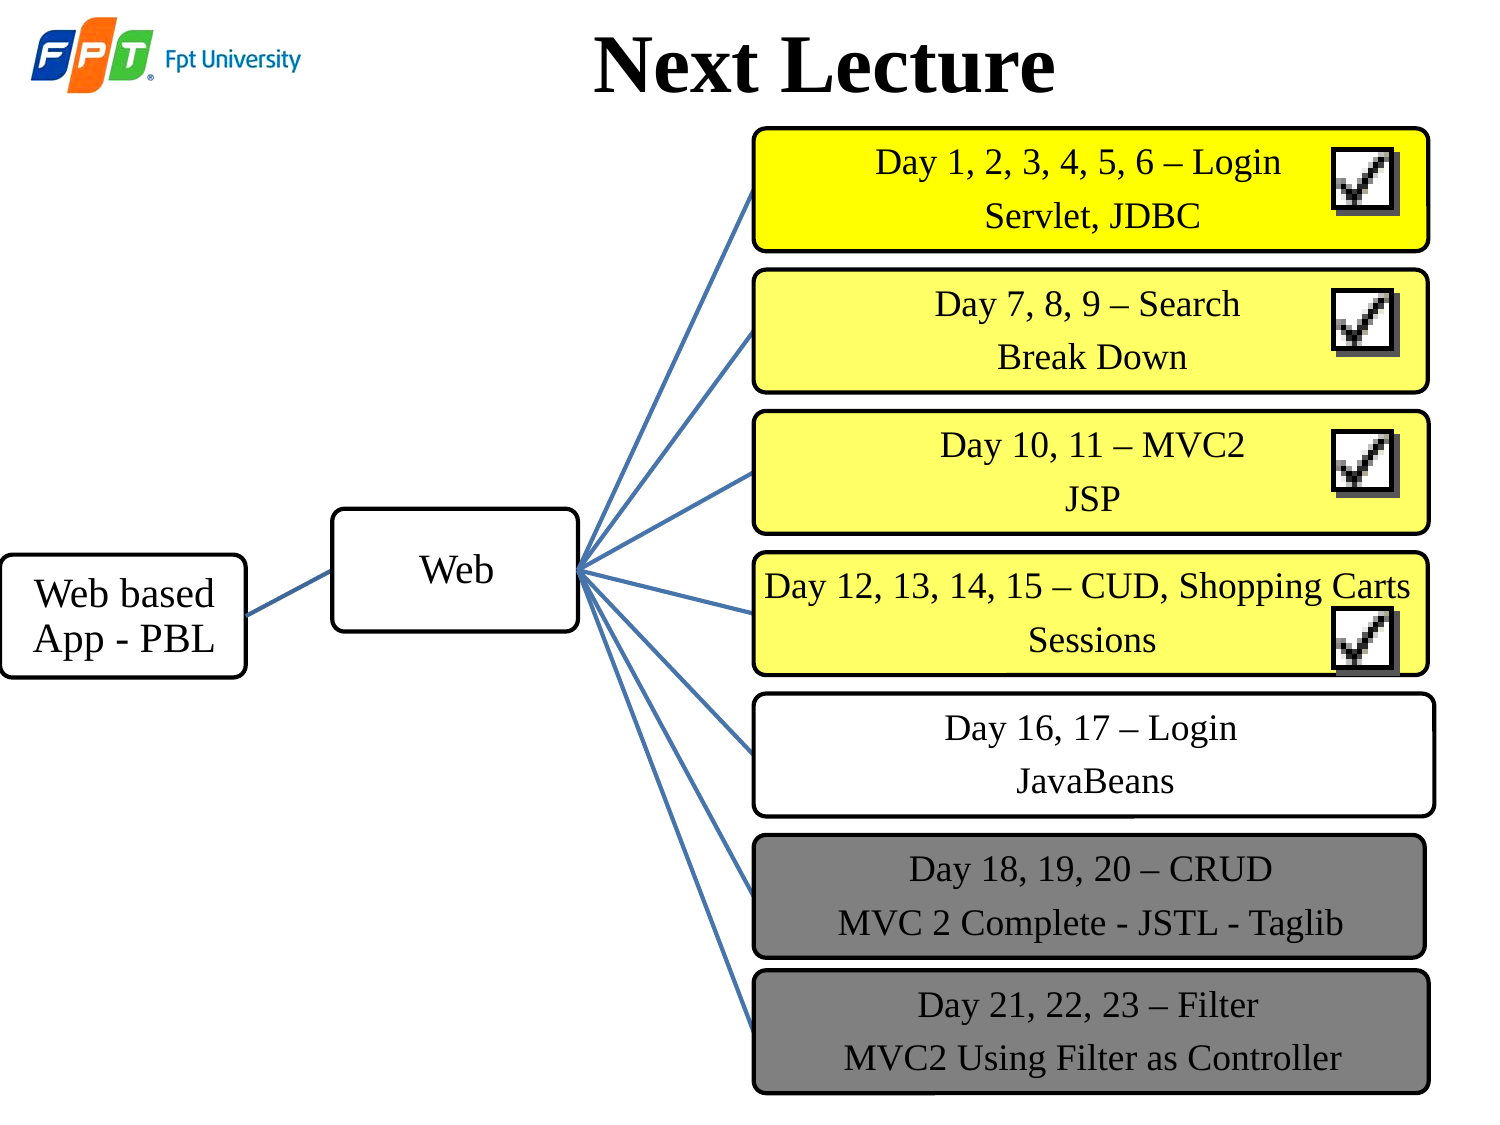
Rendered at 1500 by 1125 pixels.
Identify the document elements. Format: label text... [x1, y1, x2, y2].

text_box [0, 120, 1500, 1094]
picture [1330, 429, 1400, 498]
picture [1330, 147, 1400, 217]
picture [1330, 288, 1400, 358]
picture [1330, 606, 1400, 676]
picture [0, 0, 325, 120]
title Next Lecture [150, 0, 1500, 118]
